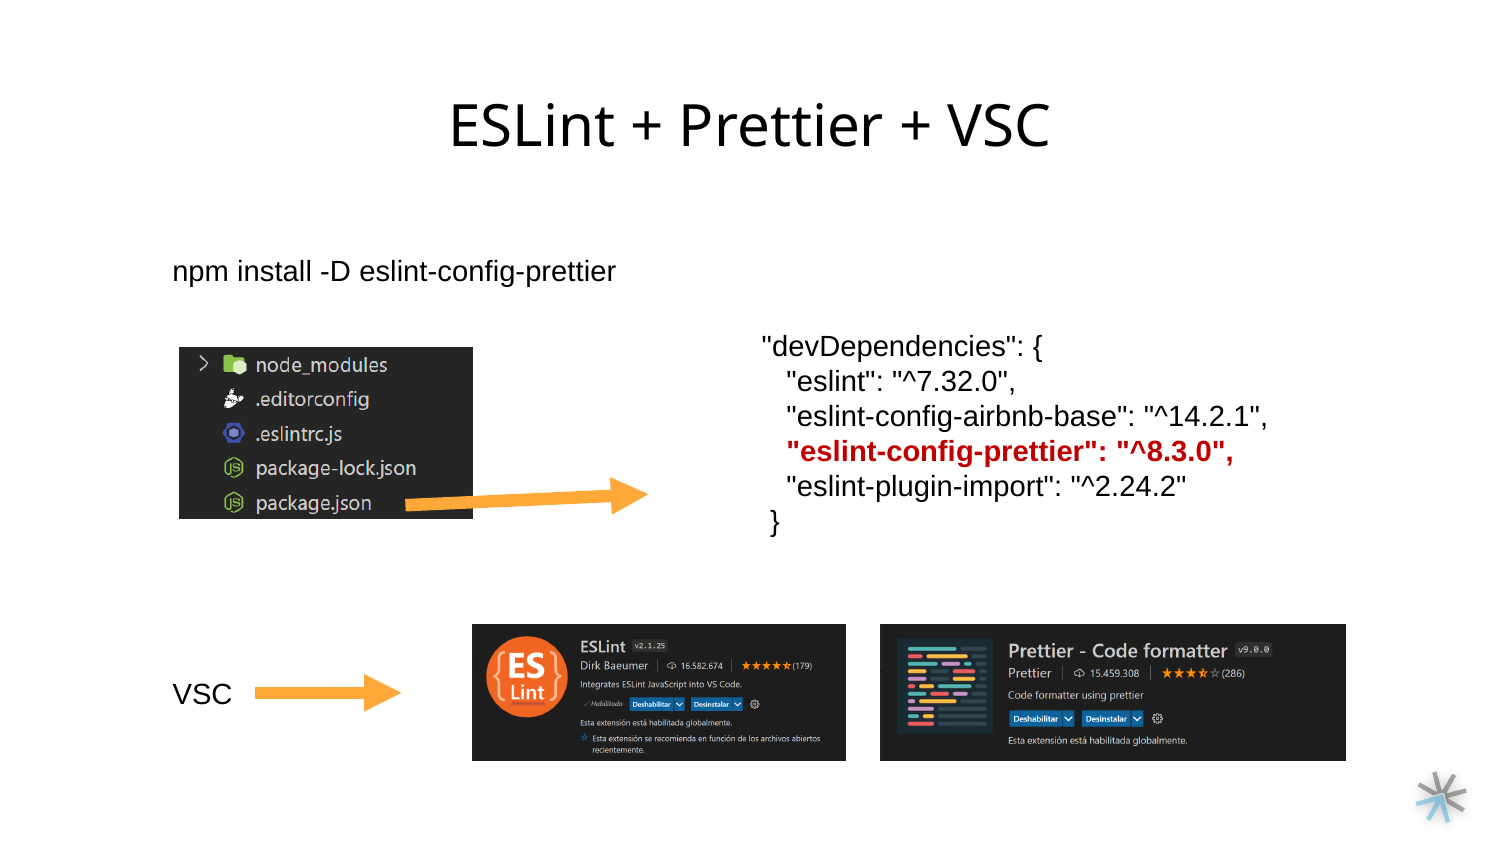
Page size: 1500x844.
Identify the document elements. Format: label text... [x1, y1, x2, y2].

picture [880, 624, 1346, 762]
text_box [405, 493, 649, 506]
text_box VSC [157, 667, 252, 718]
text_box "devDependencies": { "eslint": "^7.32.0", "eslint-config-airbnb-base": "^14.2.1", "eslint-config-prettier": "^8.3.0", "eslint-plugin-import": "^2.24.2" } [738, 319, 1309, 545]
title ESLint + Prettier + VSC [51, 72, 1449, 167]
text_box npm install -D eslint-config-prettier [157, 244, 638, 295]
picture [472, 624, 846, 762]
picture [179, 347, 473, 520]
